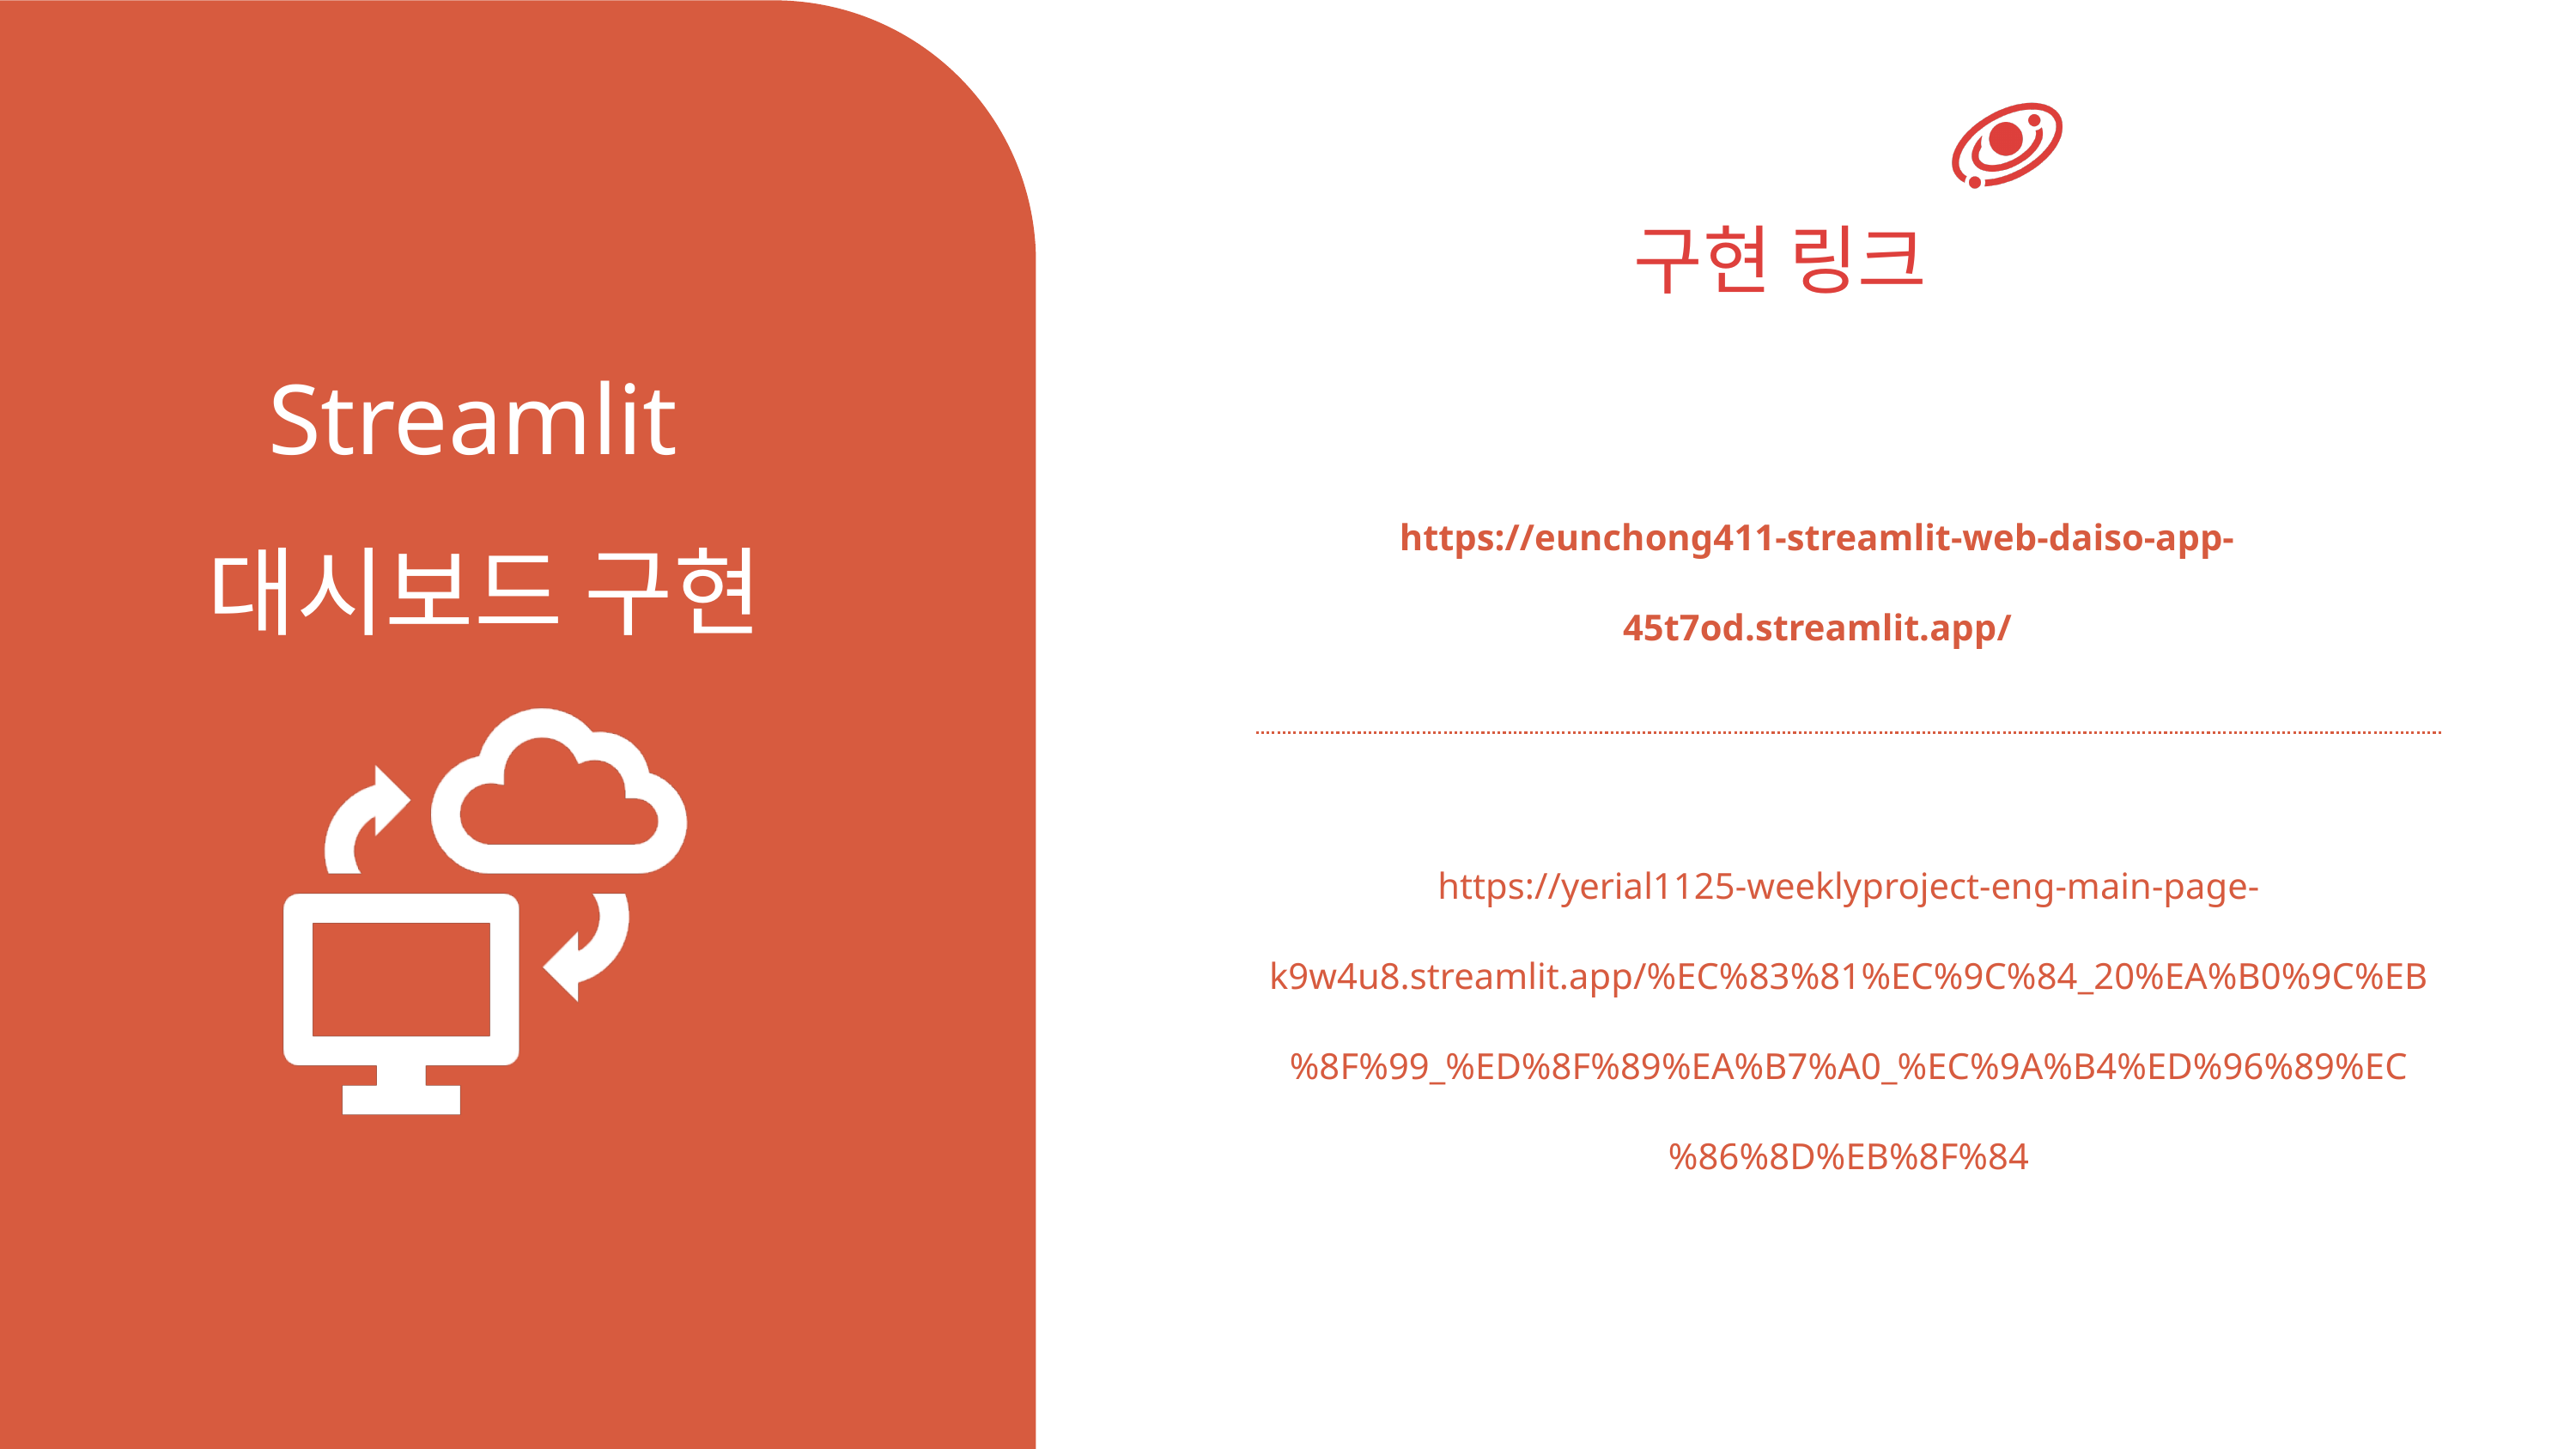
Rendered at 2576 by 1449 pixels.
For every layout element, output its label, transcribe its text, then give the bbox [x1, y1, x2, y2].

text_box https://yerial1125-weeklyproject-eng-main-page-k9w4u8.streamlit.app/%EC%83%81%EC%9C%84_20%EA%B0%9C%EB%8F%99_%ED%8F%89%EA%B7%A0_%EC%9A%B4%ED%96%89%EC%86%8D%EB%8F%84 [1262, 816, 2442, 1178]
text_box 구현 링크 [1384, 213, 2177, 304]
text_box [0, 219, 1256, 1321]
text_box https://eunchong411-streamlit-web-daiso-app-45t7od.streamlit.app/ [1262, 467, 2411, 648]
picture [1942, 80, 2072, 210]
picture [249, 677, 721, 1149]
